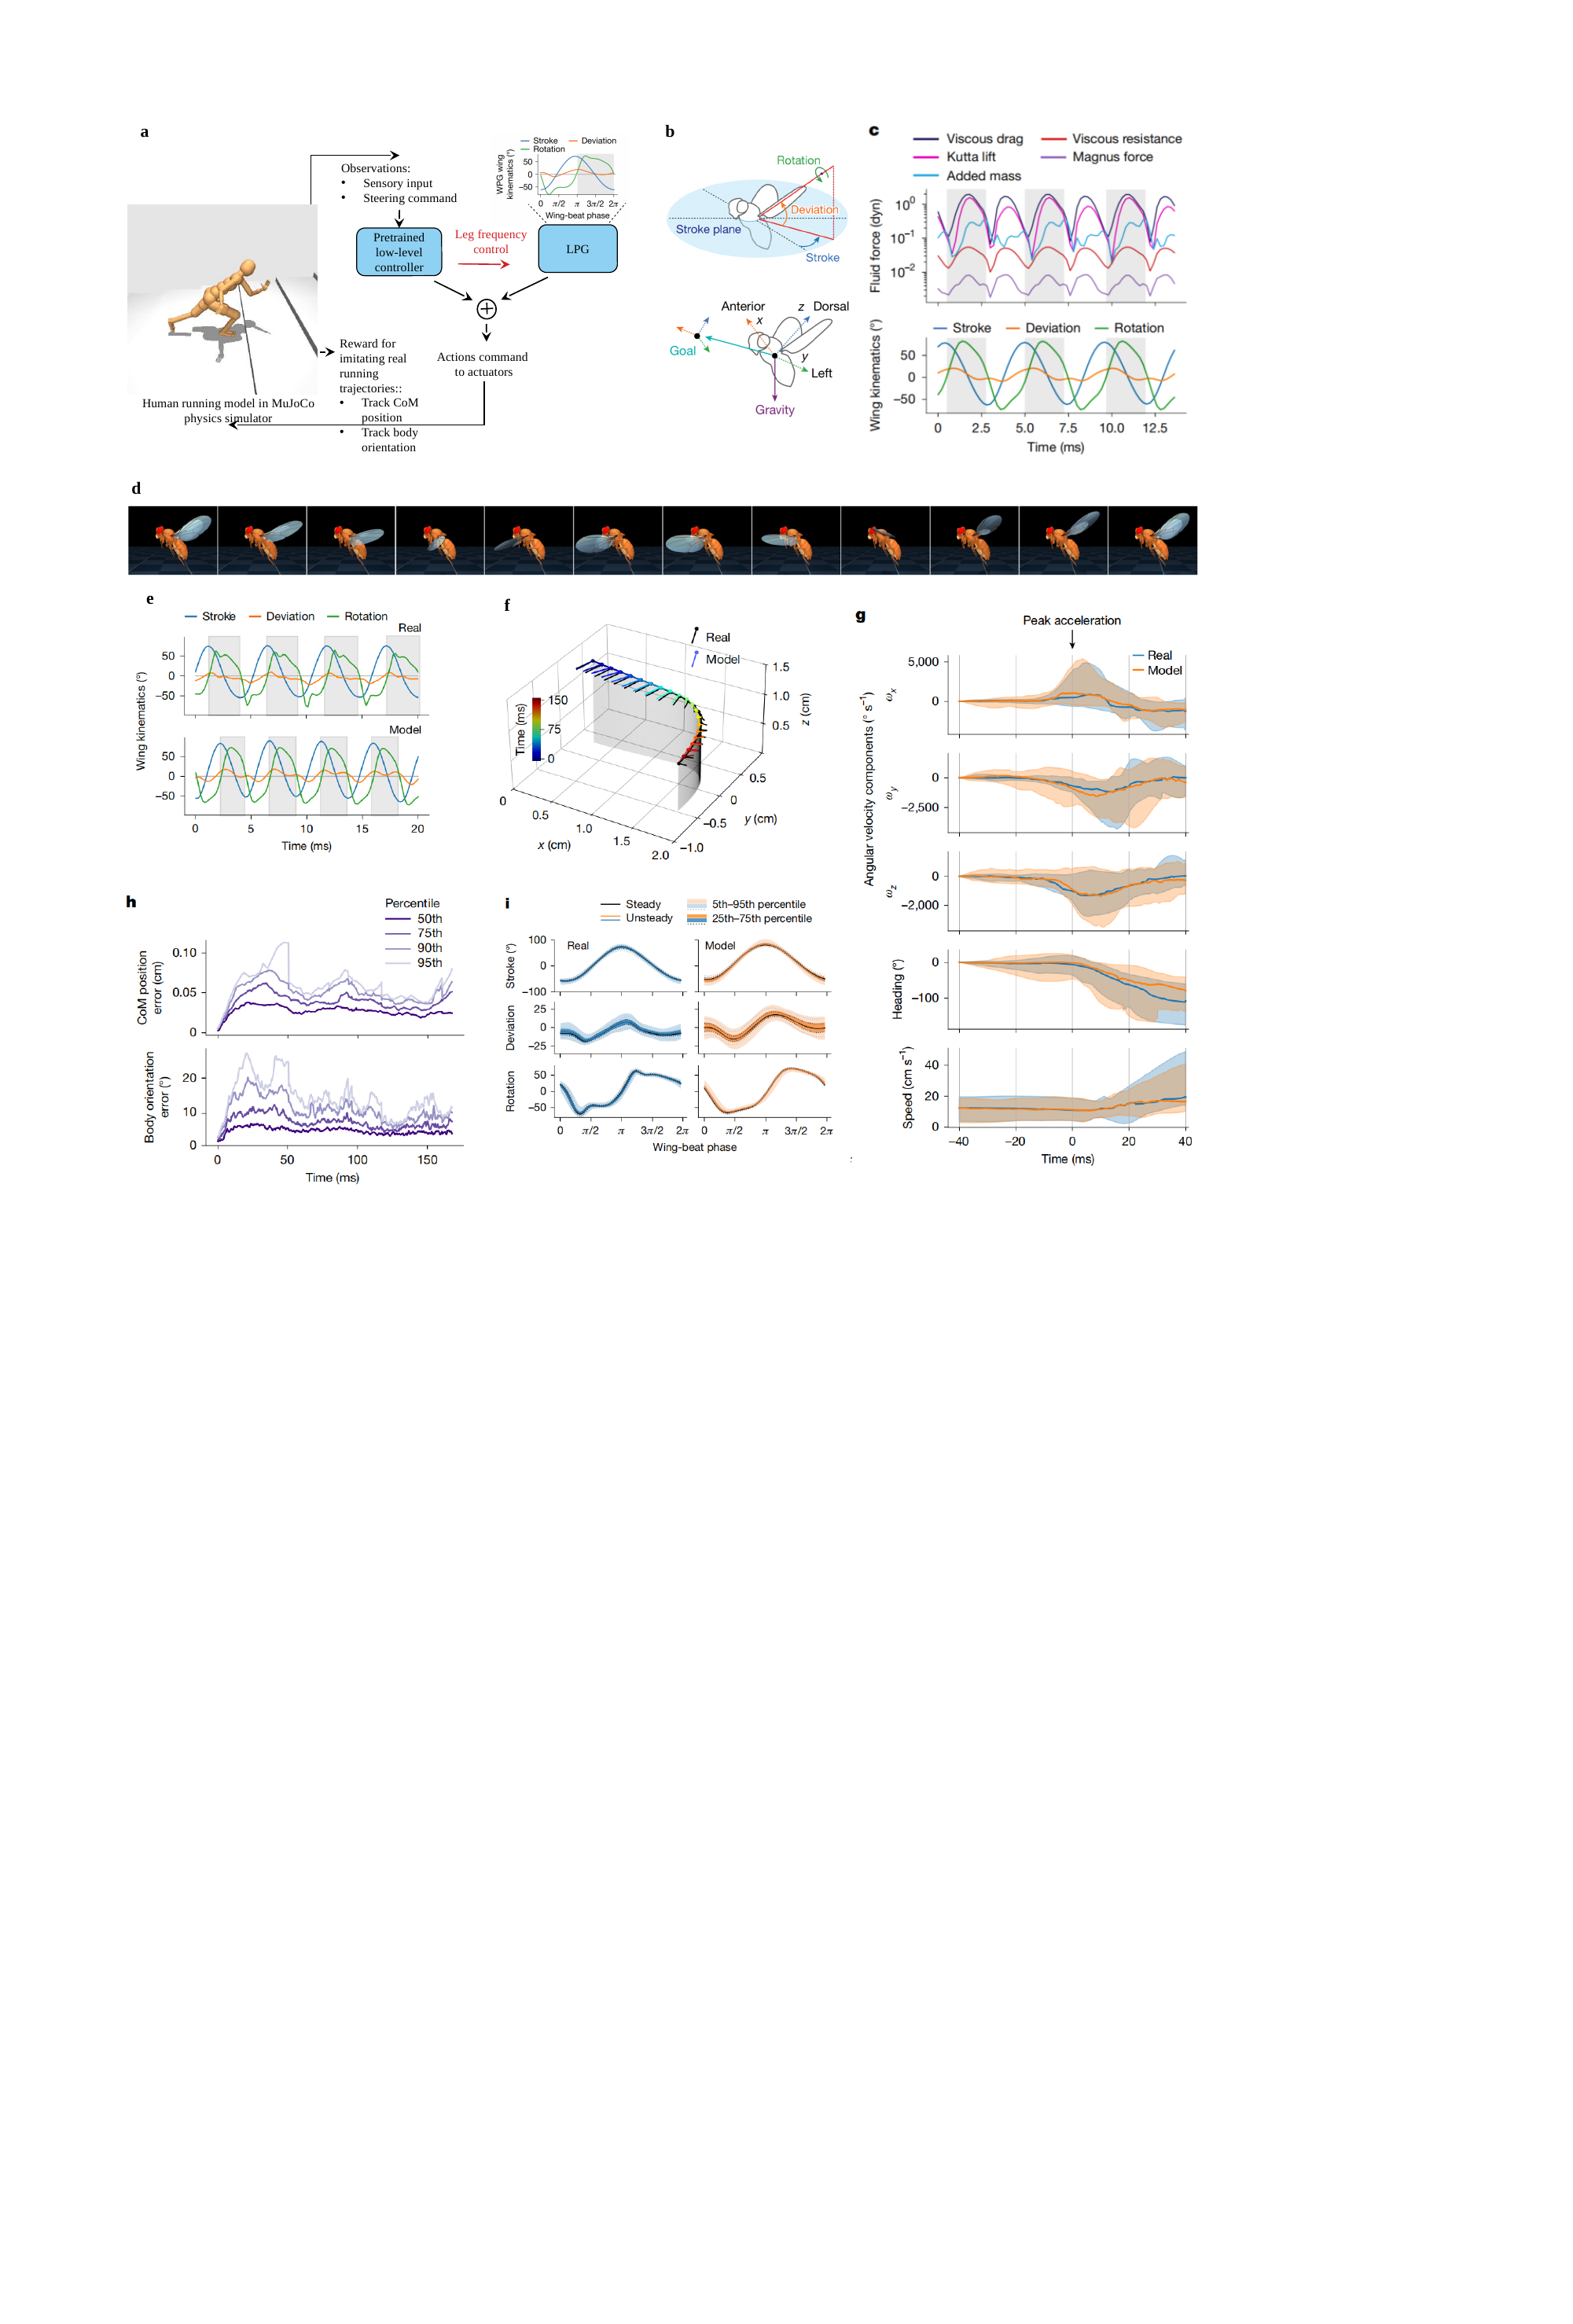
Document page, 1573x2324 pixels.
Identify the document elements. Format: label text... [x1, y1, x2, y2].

text_box f [491, 594, 523, 612]
text_box Pretrained low-level controller [355, 226, 444, 278]
text_box e [133, 587, 165, 605]
picture [491, 612, 818, 870]
picture [863, 121, 1198, 459]
text_box Actions command to actuators [454, 344, 556, 383]
picture [127, 606, 443, 855]
picture [122, 890, 473, 1193]
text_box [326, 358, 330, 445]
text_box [434, 281, 473, 301]
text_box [501, 277, 549, 300]
picture [127, 204, 318, 395]
picture [851, 606, 1198, 1172]
text_box Observations: Sensory input Steering command [340, 154, 471, 211]
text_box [334, 274, 379, 503]
picture [495, 890, 840, 1156]
picture [127, 504, 1198, 576]
picture [491, 133, 629, 224]
text_box a [120, 120, 168, 140]
text_box d [112, 476, 160, 498]
text_box LPG [537, 230, 619, 274]
text_box Reward for imitating real running trajectories:: Track CoM position Track body orientation [383, 344, 454, 445]
text_box b [646, 120, 694, 140]
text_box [476, 299, 497, 319]
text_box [285, 91, 336, 270]
text_box Human running model in MuJoCo physics simulator [126, 394, 326, 426]
picture [665, 155, 851, 265]
text_box Leg frequency control [441, 219, 542, 264]
picture [665, 296, 851, 420]
